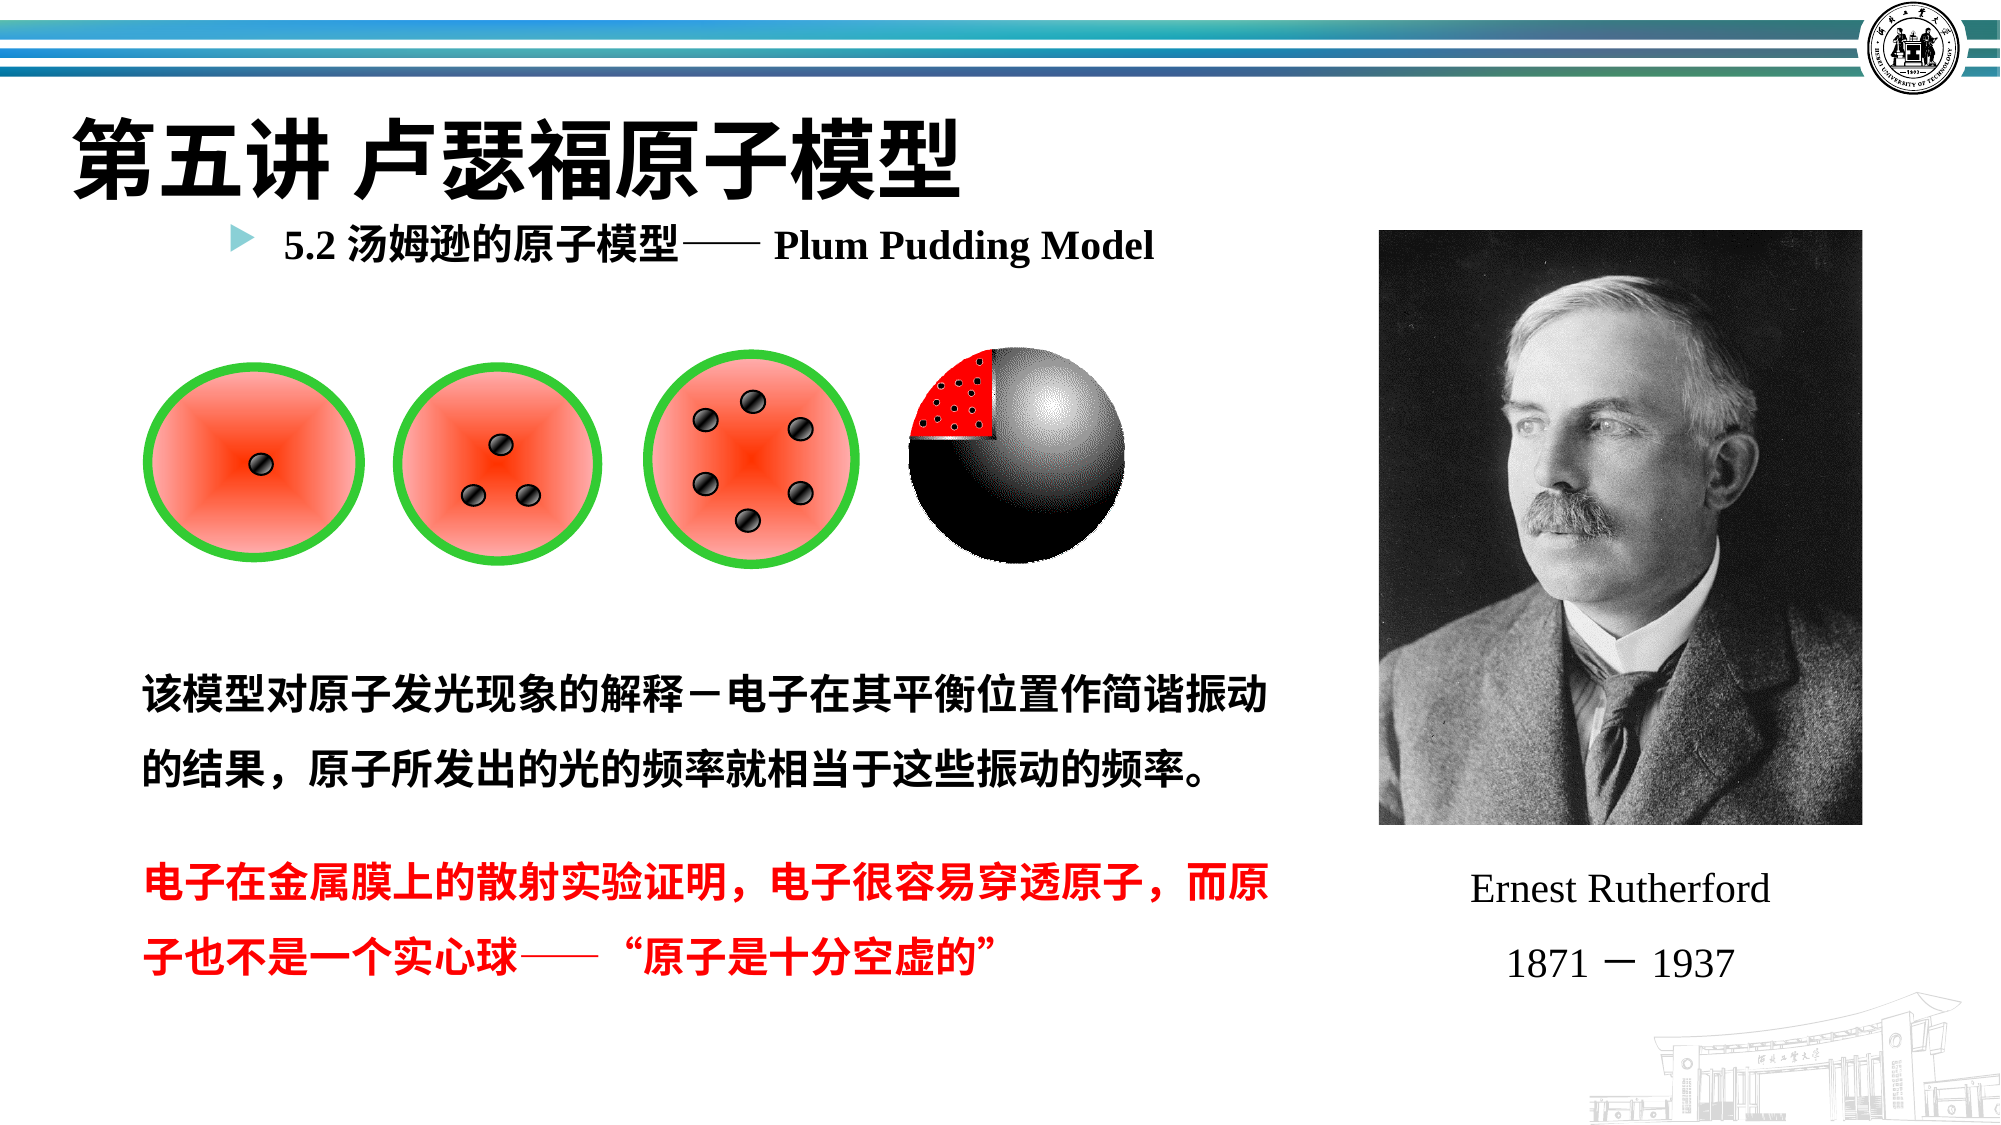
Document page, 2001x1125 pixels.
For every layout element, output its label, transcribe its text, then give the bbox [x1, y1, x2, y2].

title 第五讲 卢瑟福原子模型 [55, 78, 1688, 210]
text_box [147, 332, 1125, 586]
text_box 5.2汤姆逊的原子模型——Plum Pudding Model [213, 210, 1681, 283]
text_box 该模型对原子发光现象的解释－电子在其平衡位置作简谐振动的结果，原子所发出的光的频率就相当于这些振动的频率。 [126, 635, 1291, 801]
text_box 电子在金属膜上的散射实验证明，电子很容易穿透原子，而原子也不是一个实心球——“原子是十分空虚的” [127, 823, 1291, 989]
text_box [1378, 230, 1863, 996]
